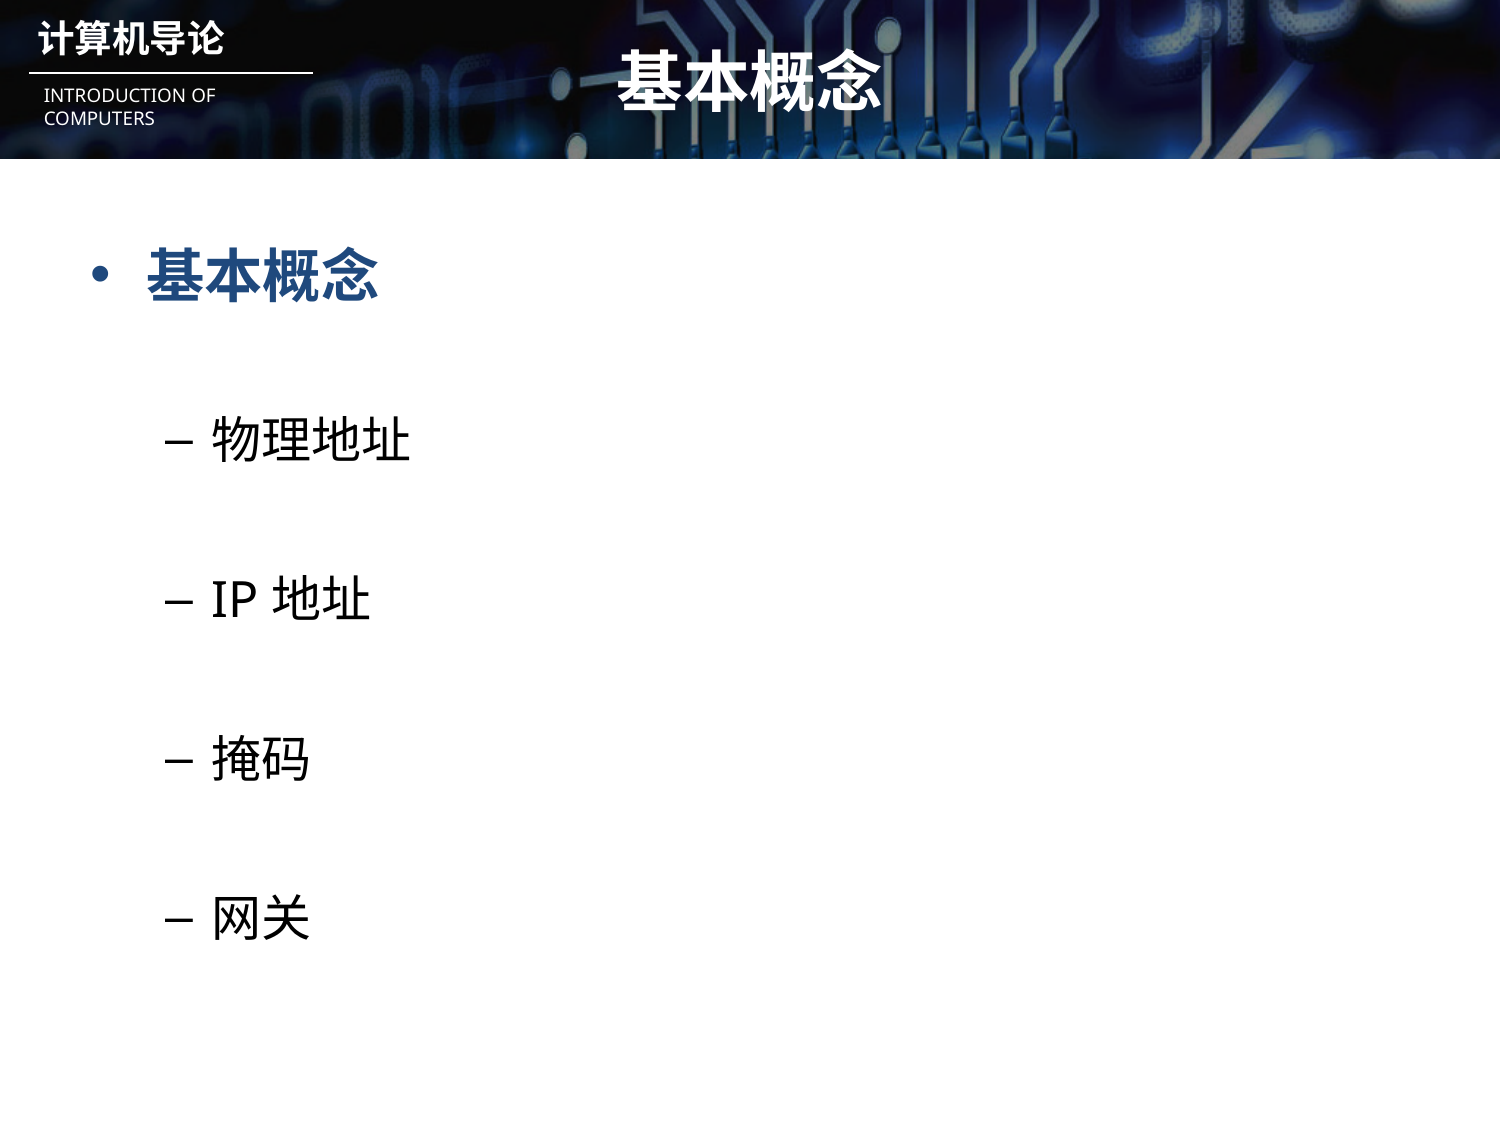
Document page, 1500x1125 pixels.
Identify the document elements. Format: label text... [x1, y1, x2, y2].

picture [0, 0, 1500, 159]
title 基本概念 [76, 21, 1424, 138]
list 基本概念 物理地址 IP地址 掩码 网关 [75, 196, 1425, 1083]
